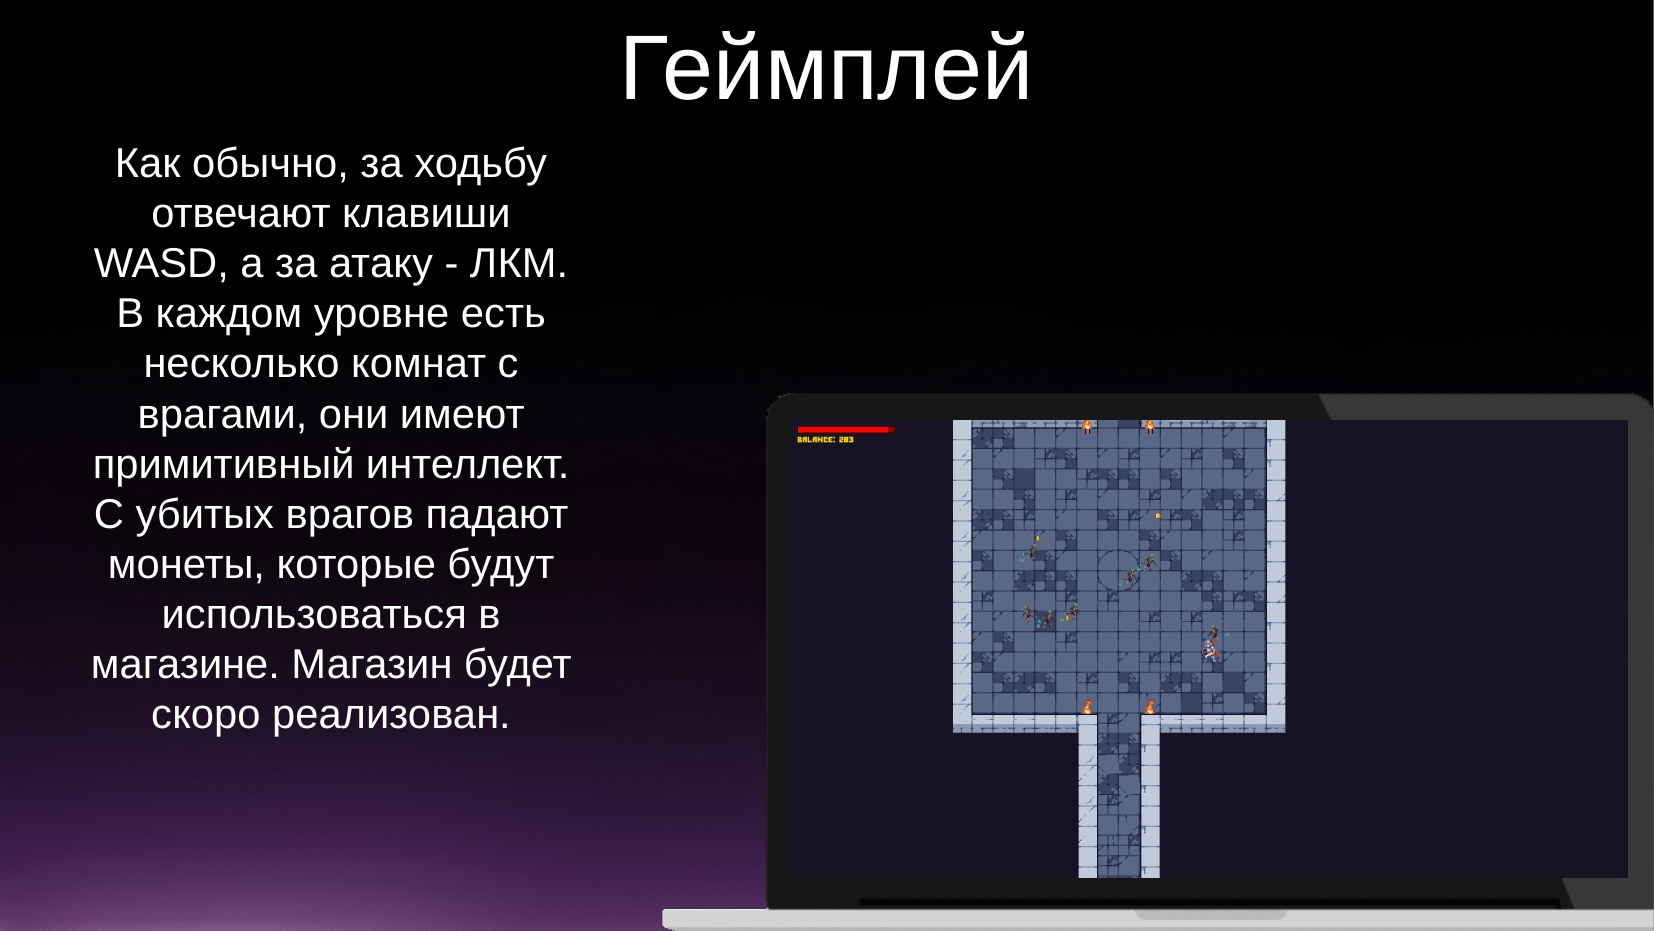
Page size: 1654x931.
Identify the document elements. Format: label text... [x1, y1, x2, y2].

picture [0, 0, 1654, 931]
subtitle Как обычно, за ходьбу отвечают клавиши WASD, а за атаку - ЛКМ. В каждом уровне есть несколько комнат с врагами, они имеют примитивный интеллект. С убитых врагов падают монеты, которые будут использоваться в магазине. Магазин будет скоро реализован. [80, 138, 582, 735]
title Геймплей [82, 0, 1571, 141]
